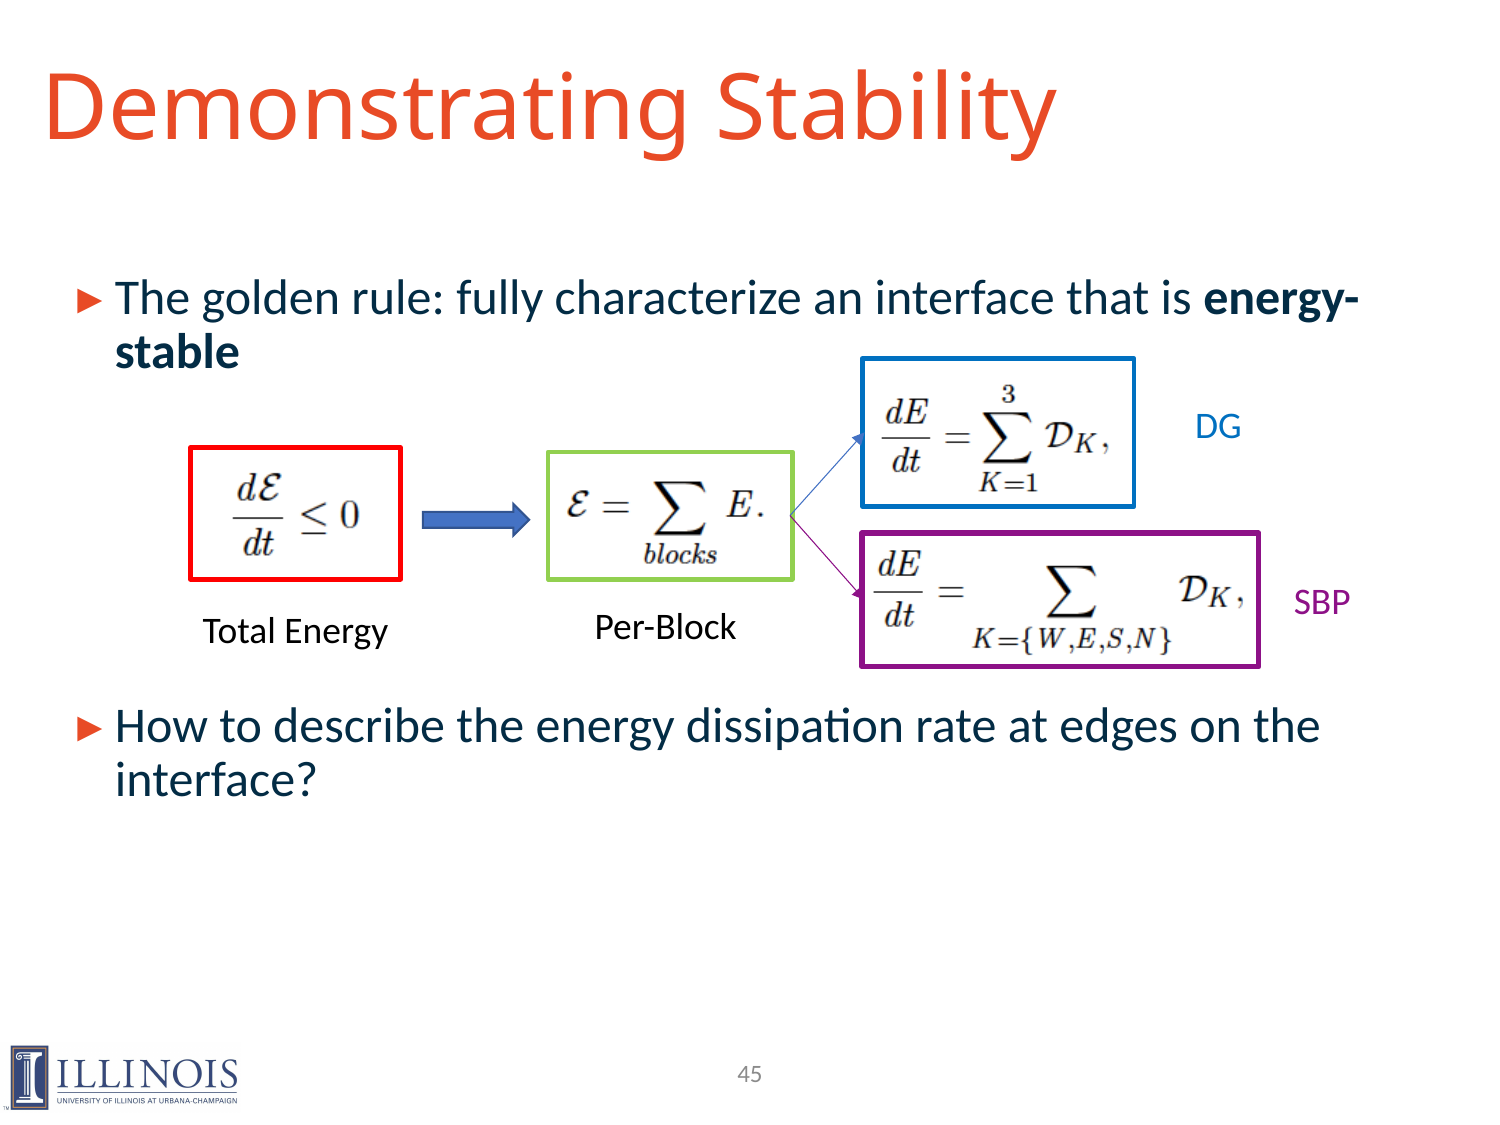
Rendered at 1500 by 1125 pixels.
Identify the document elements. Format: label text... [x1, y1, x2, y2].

picture [192, 449, 399, 577]
picture [864, 360, 1132, 504]
picture [864, 535, 1257, 665]
text_box Total Energy [187, 598, 404, 659]
text_box [421, 501, 531, 539]
title Demonstrating Stability [26, 36, 1438, 183]
text_box Per-Block [579, 594, 752, 655]
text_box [790, 515, 865, 600]
text_box The golden rule: fully characterize an interface that is energy-stable How to describe the energy dissipation rate at edges on the interface? [62, 182, 1407, 1016]
slide_number 45 [718, 1042, 782, 1103]
text_box DG [1180, 393, 1257, 454]
text_box SBP [1278, 569, 1366, 630]
picture [550, 454, 790, 577]
picture [0, 1042, 241, 1113]
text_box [790, 432, 865, 515]
